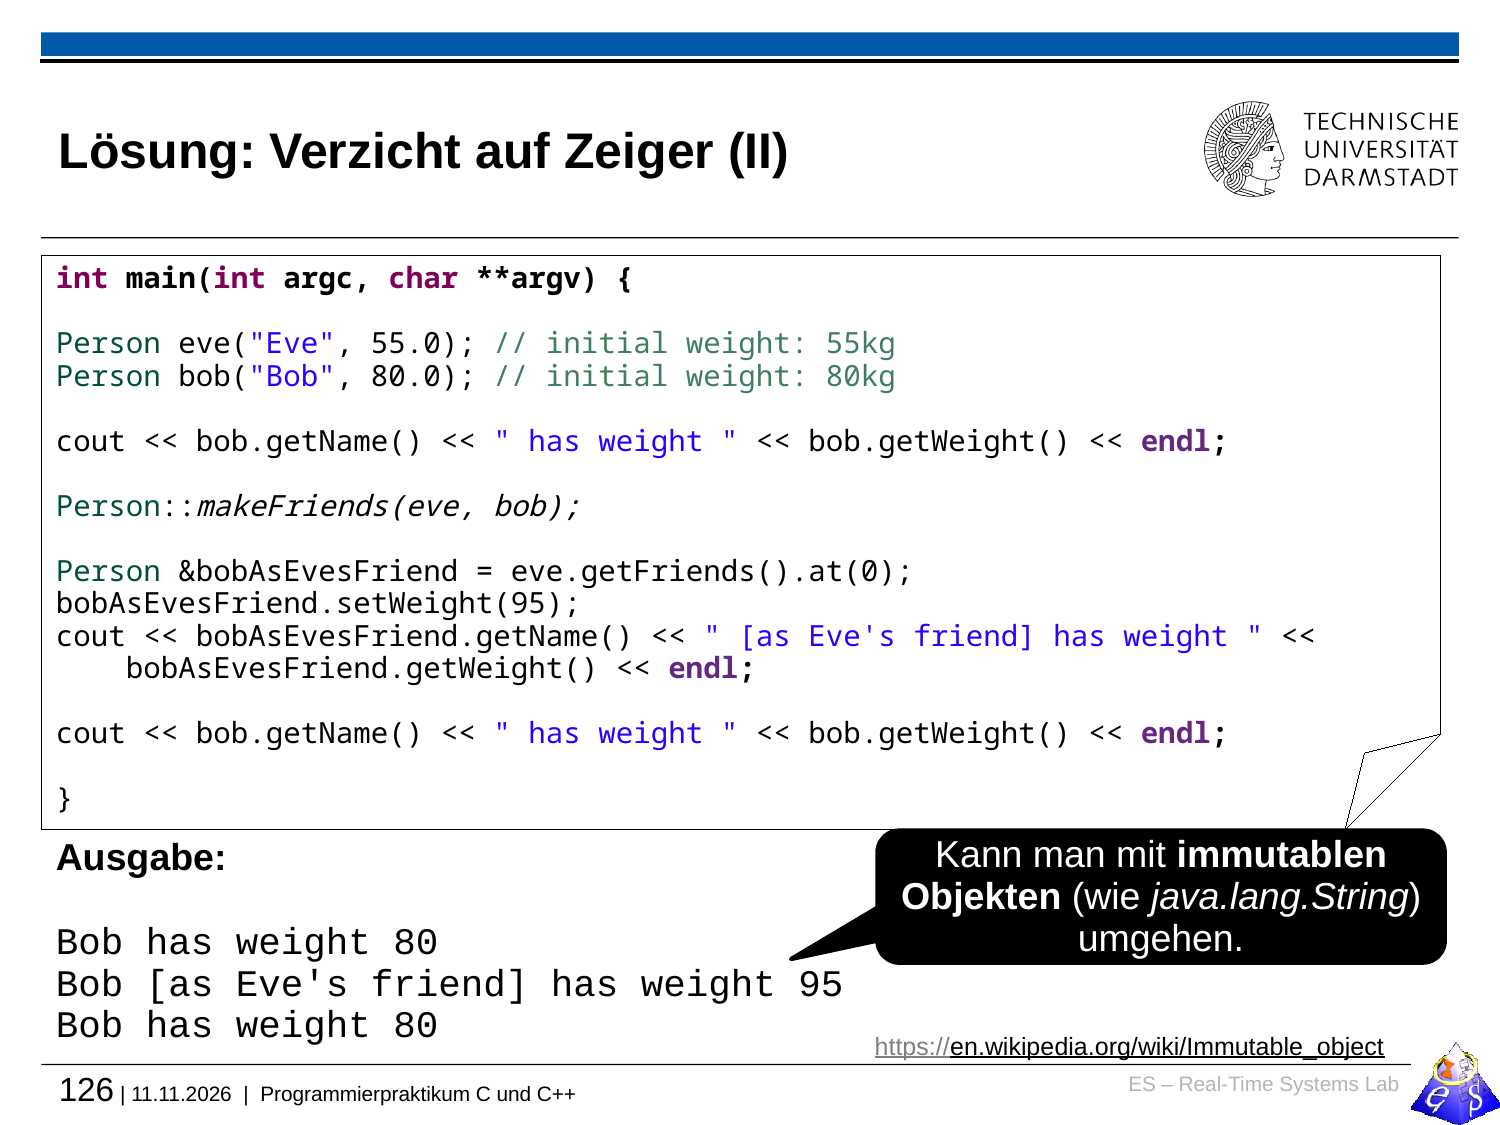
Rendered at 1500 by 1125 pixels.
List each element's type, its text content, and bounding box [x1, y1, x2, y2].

text_box Kann man mit immutablen Objekten (wie java.lang.String) umgehen. [788, 828, 1447, 965]
text_box https://en.wikipedia.org/wiki/Immutable_object [859, 1025, 1407, 1068]
text_box int main(int argc, char **argv) { Person eve("Eve", 55.0); // initial weight: 55kg Person bob("Bob", 80.0); // initial weight: 80kg cout << bob.getName() << " has weight " << bob.getWeight() << endl; Person::makeFriends(eve, bob); Person &bobAsEvesFriend = eve.getFriends().at(0); bobAsEvesFriend.setWeight(95); cout << bobAsEvesFriend.getName() << " [as Eve's friend] has weight " << bobAsEvesFriend.getWeight() << endl; cout << bob.getName() << " has weight " << bob.getWeight() << endl; } [41, 255, 1441, 829]
text_box Ausgabe: Bob has weight 80 Bob [as Eve's friend] has weight 95 Bob has weight 80 [41, 829, 969, 1054]
title Lösung: Verzicht auf Zeiger (II) [58, 80, 1187, 218]
picture [1187, 84, 1483, 214]
picture [1411, 1041, 1500, 1125]
